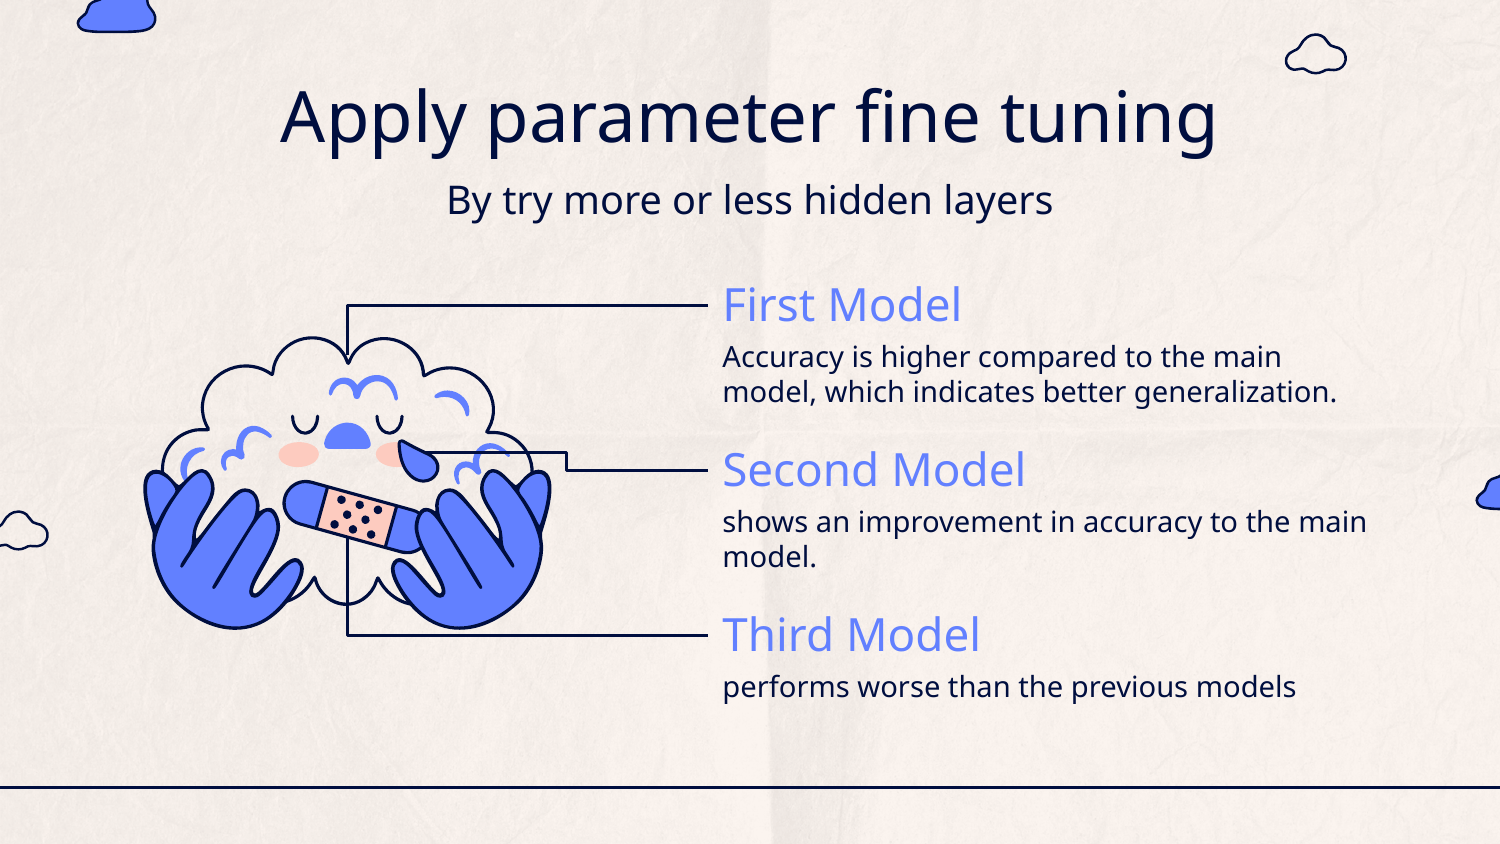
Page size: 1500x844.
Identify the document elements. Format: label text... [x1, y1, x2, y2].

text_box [347, 537, 708, 637]
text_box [707, 595, 1361, 736]
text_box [707, 430, 1466, 571]
text_box By try more or less hidden layers [151, 165, 1349, 232]
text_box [347, 305, 708, 356]
title Apply parameter fine tuning [118, 56, 1382, 152]
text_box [425, 452, 708, 471]
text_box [139, 335, 556, 630]
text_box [707, 265, 1361, 406]
